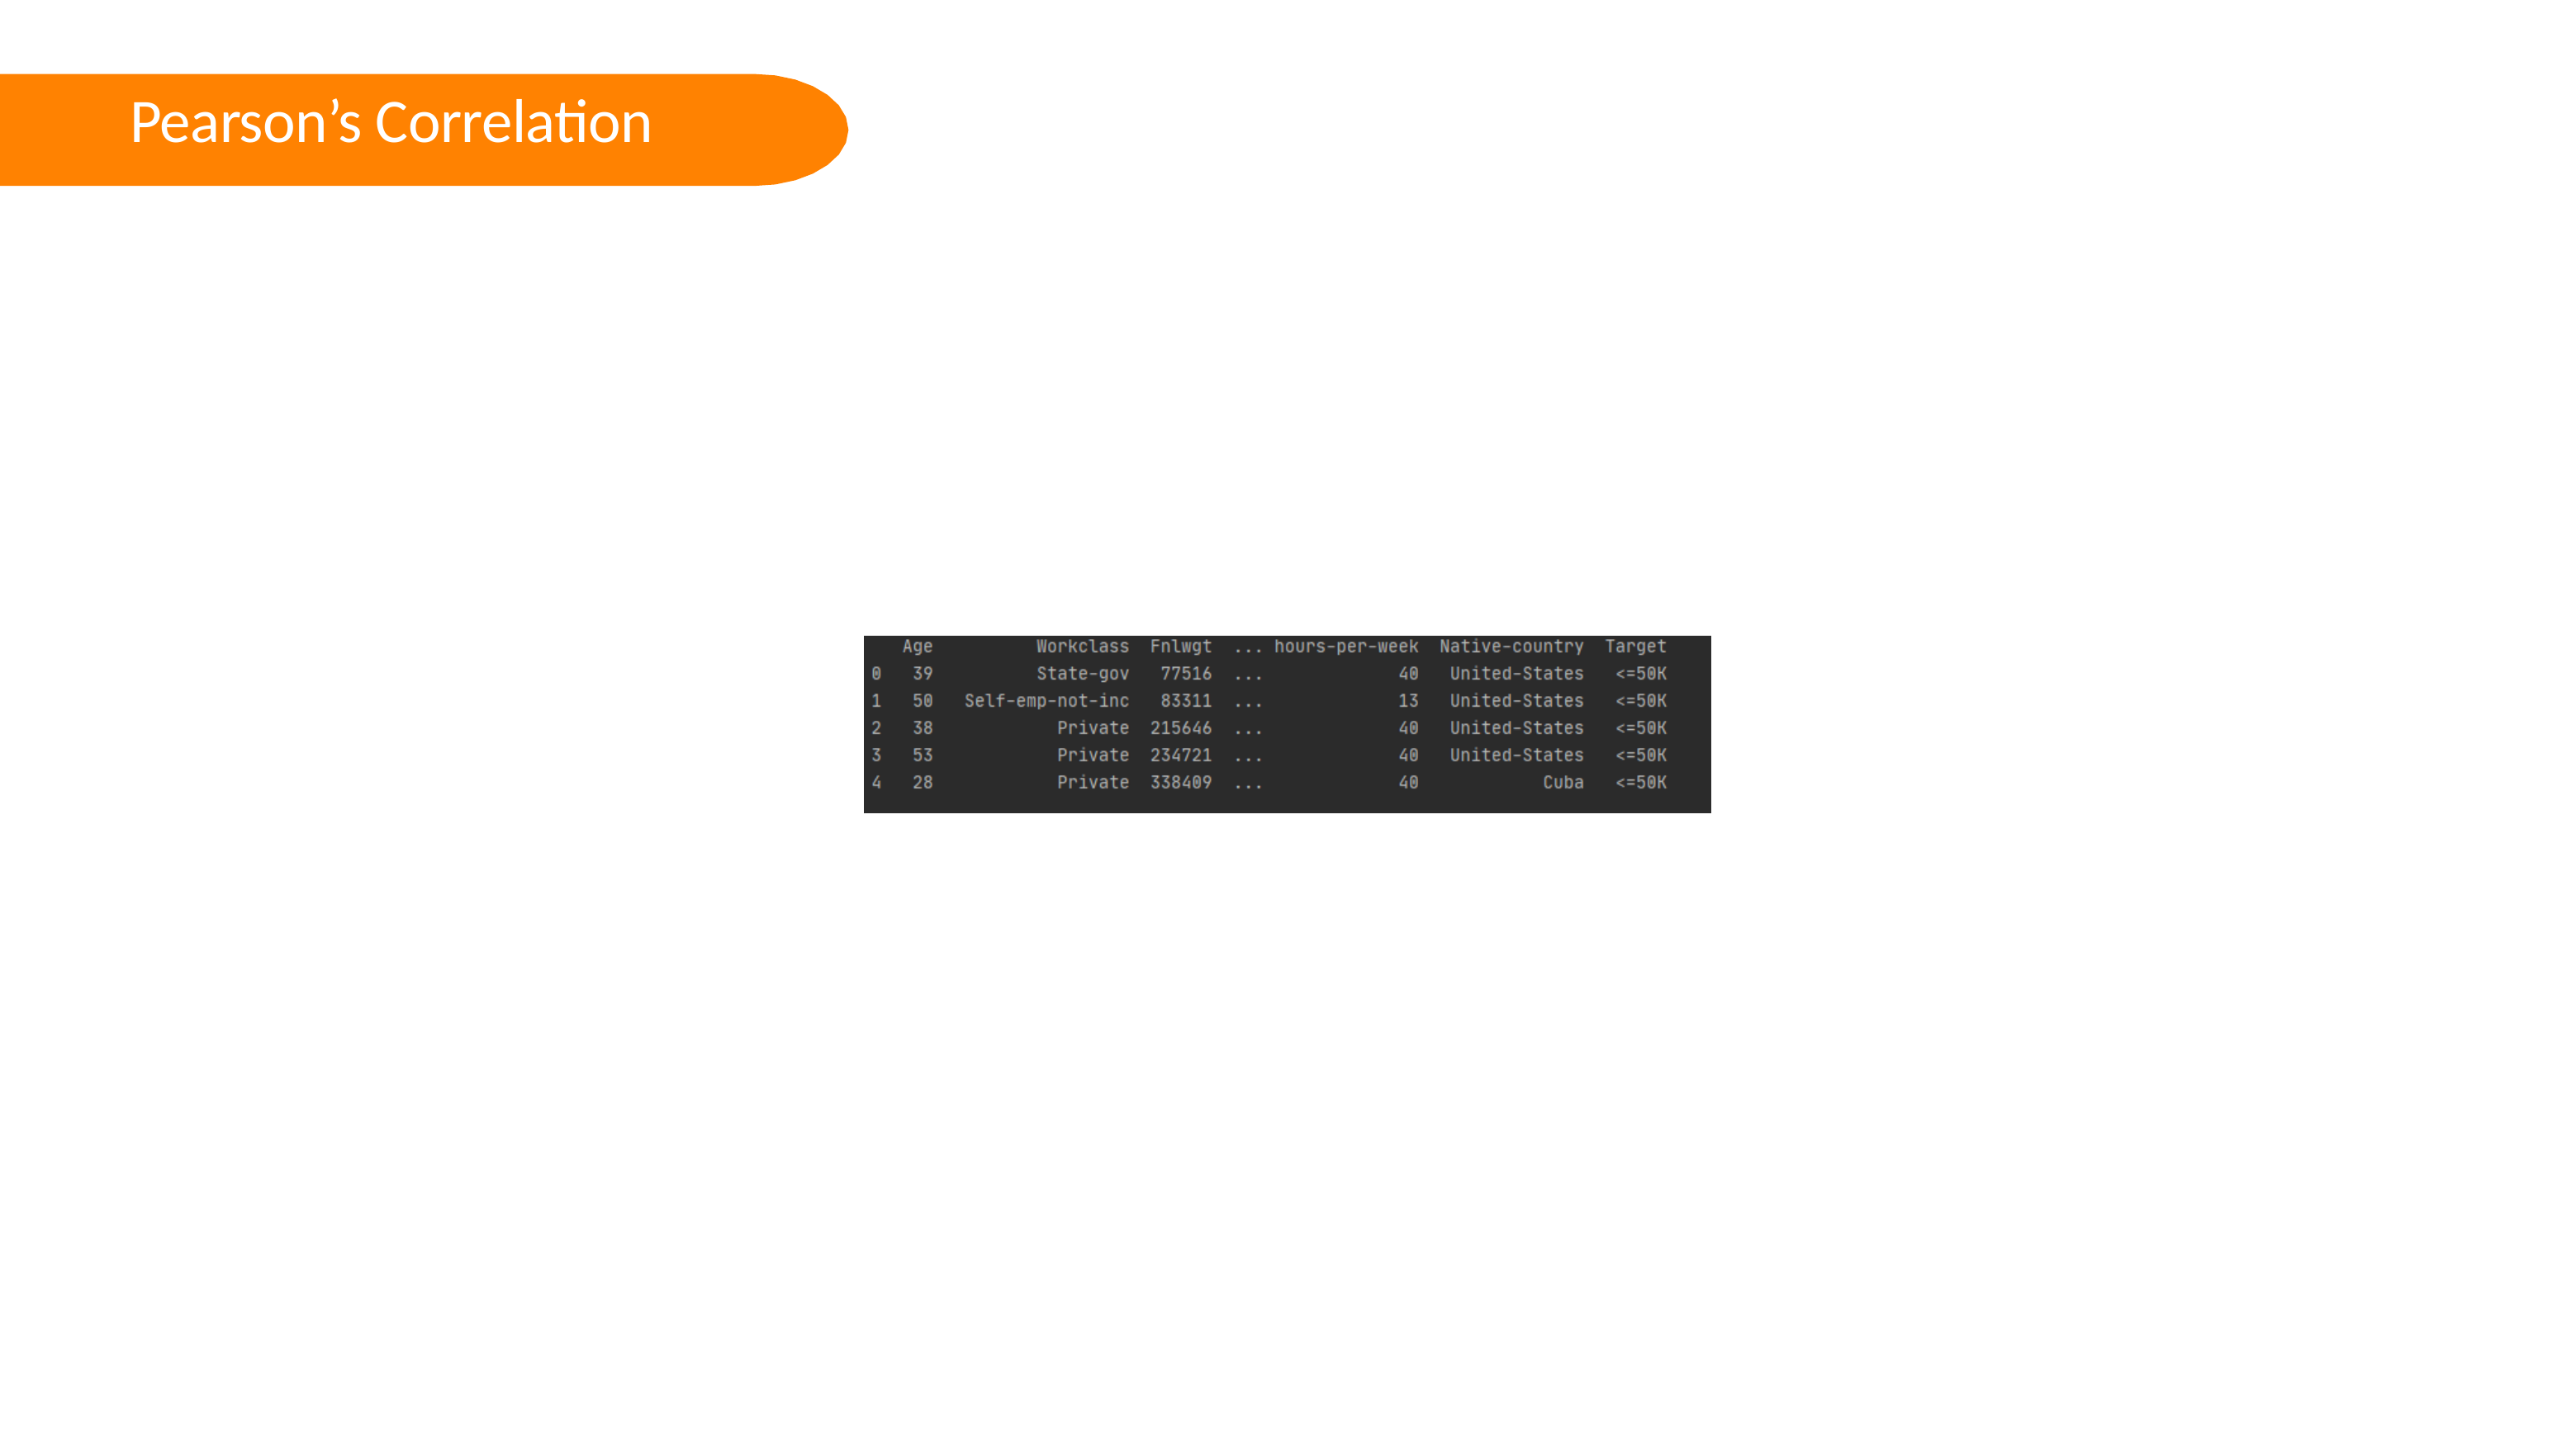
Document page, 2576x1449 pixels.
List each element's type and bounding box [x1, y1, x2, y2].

picture [864, 636, 1711, 813]
text_box [0, 73, 849, 187]
